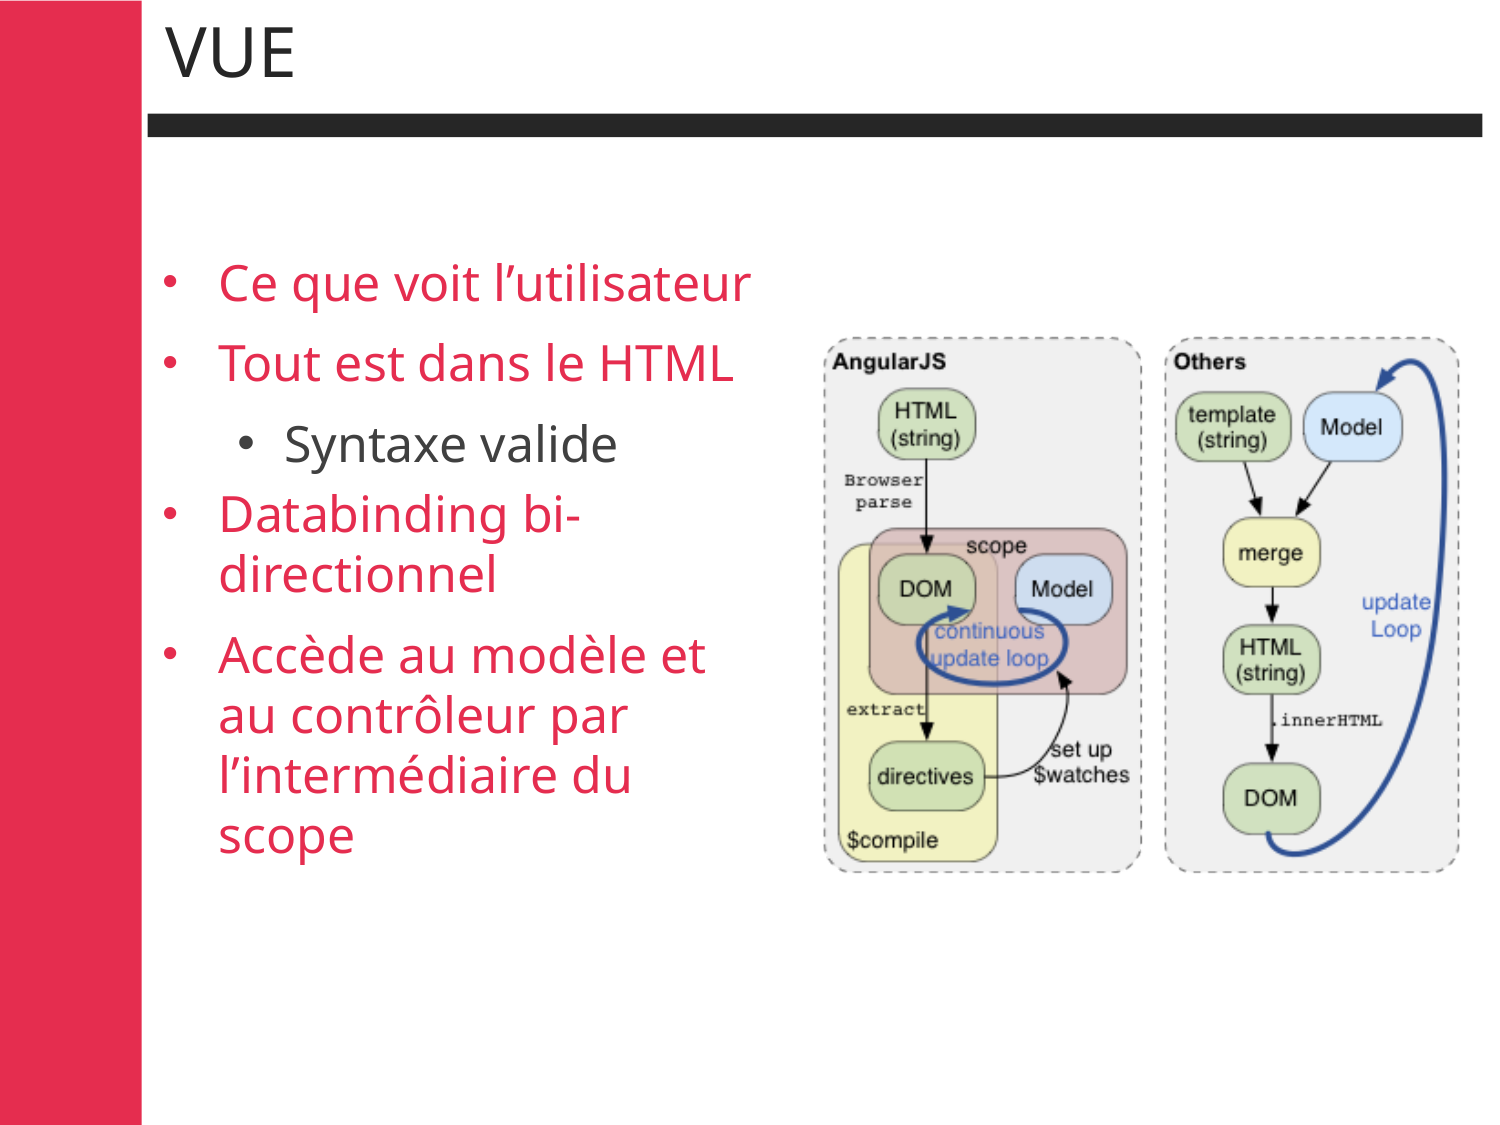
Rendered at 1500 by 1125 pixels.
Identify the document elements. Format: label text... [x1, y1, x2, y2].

list Ce que voit l’utilisateur Tout est dans le HTML Syntaxe valide Databinding bi-directionnel Accède au modèle et au contrôleur par l’intermédiaire du scope [147, 243, 771, 988]
title VUE [151, 0, 1483, 99]
picture [820, 326, 1471, 891]
